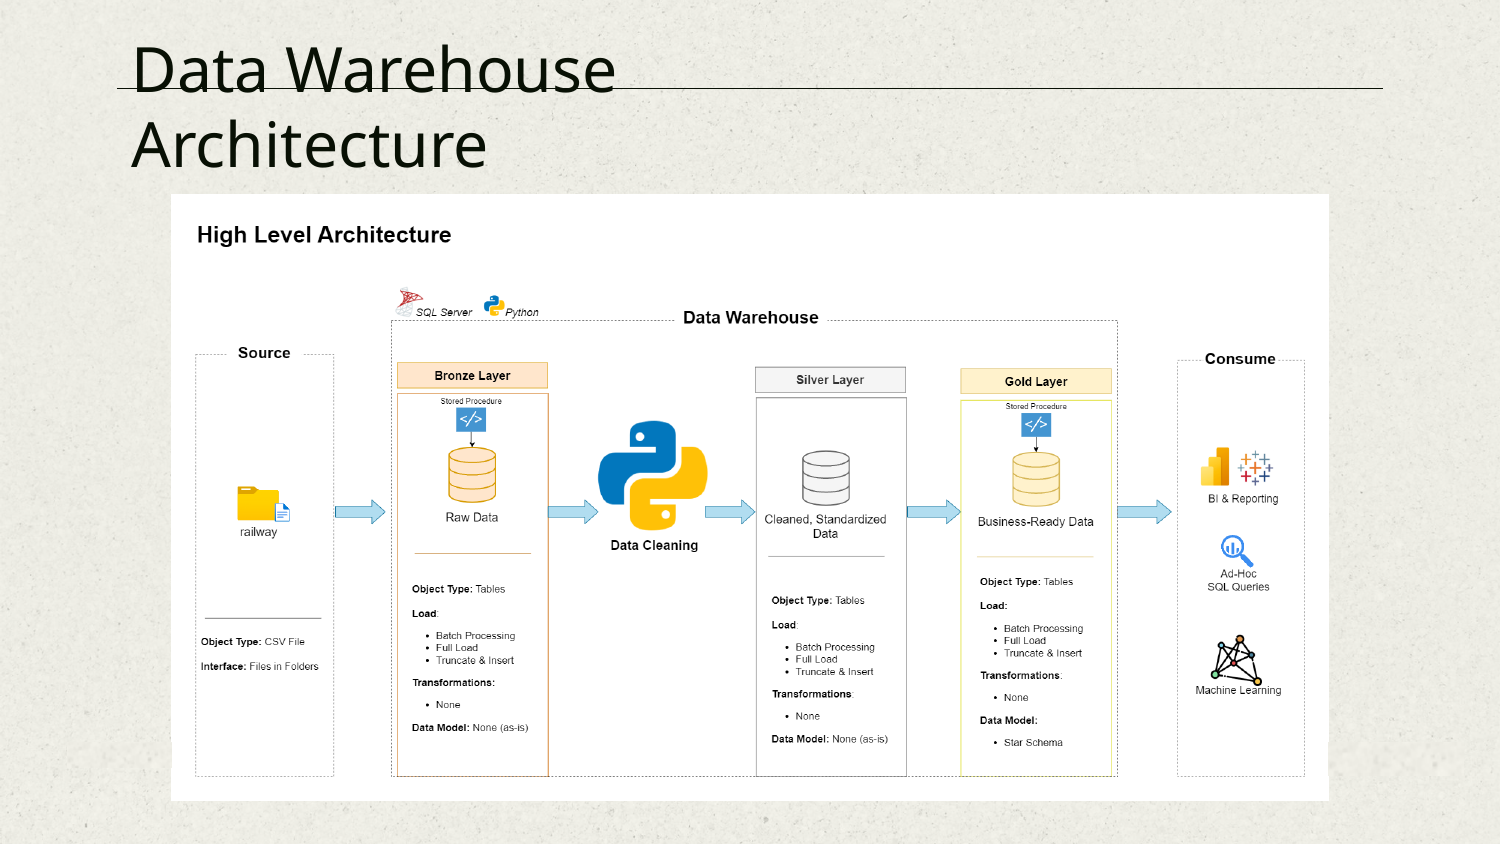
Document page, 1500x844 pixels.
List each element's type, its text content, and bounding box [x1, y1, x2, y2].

picture [67, 194, 1464, 801]
title Data Warehouse Architecture [116, 62, 995, 195]
